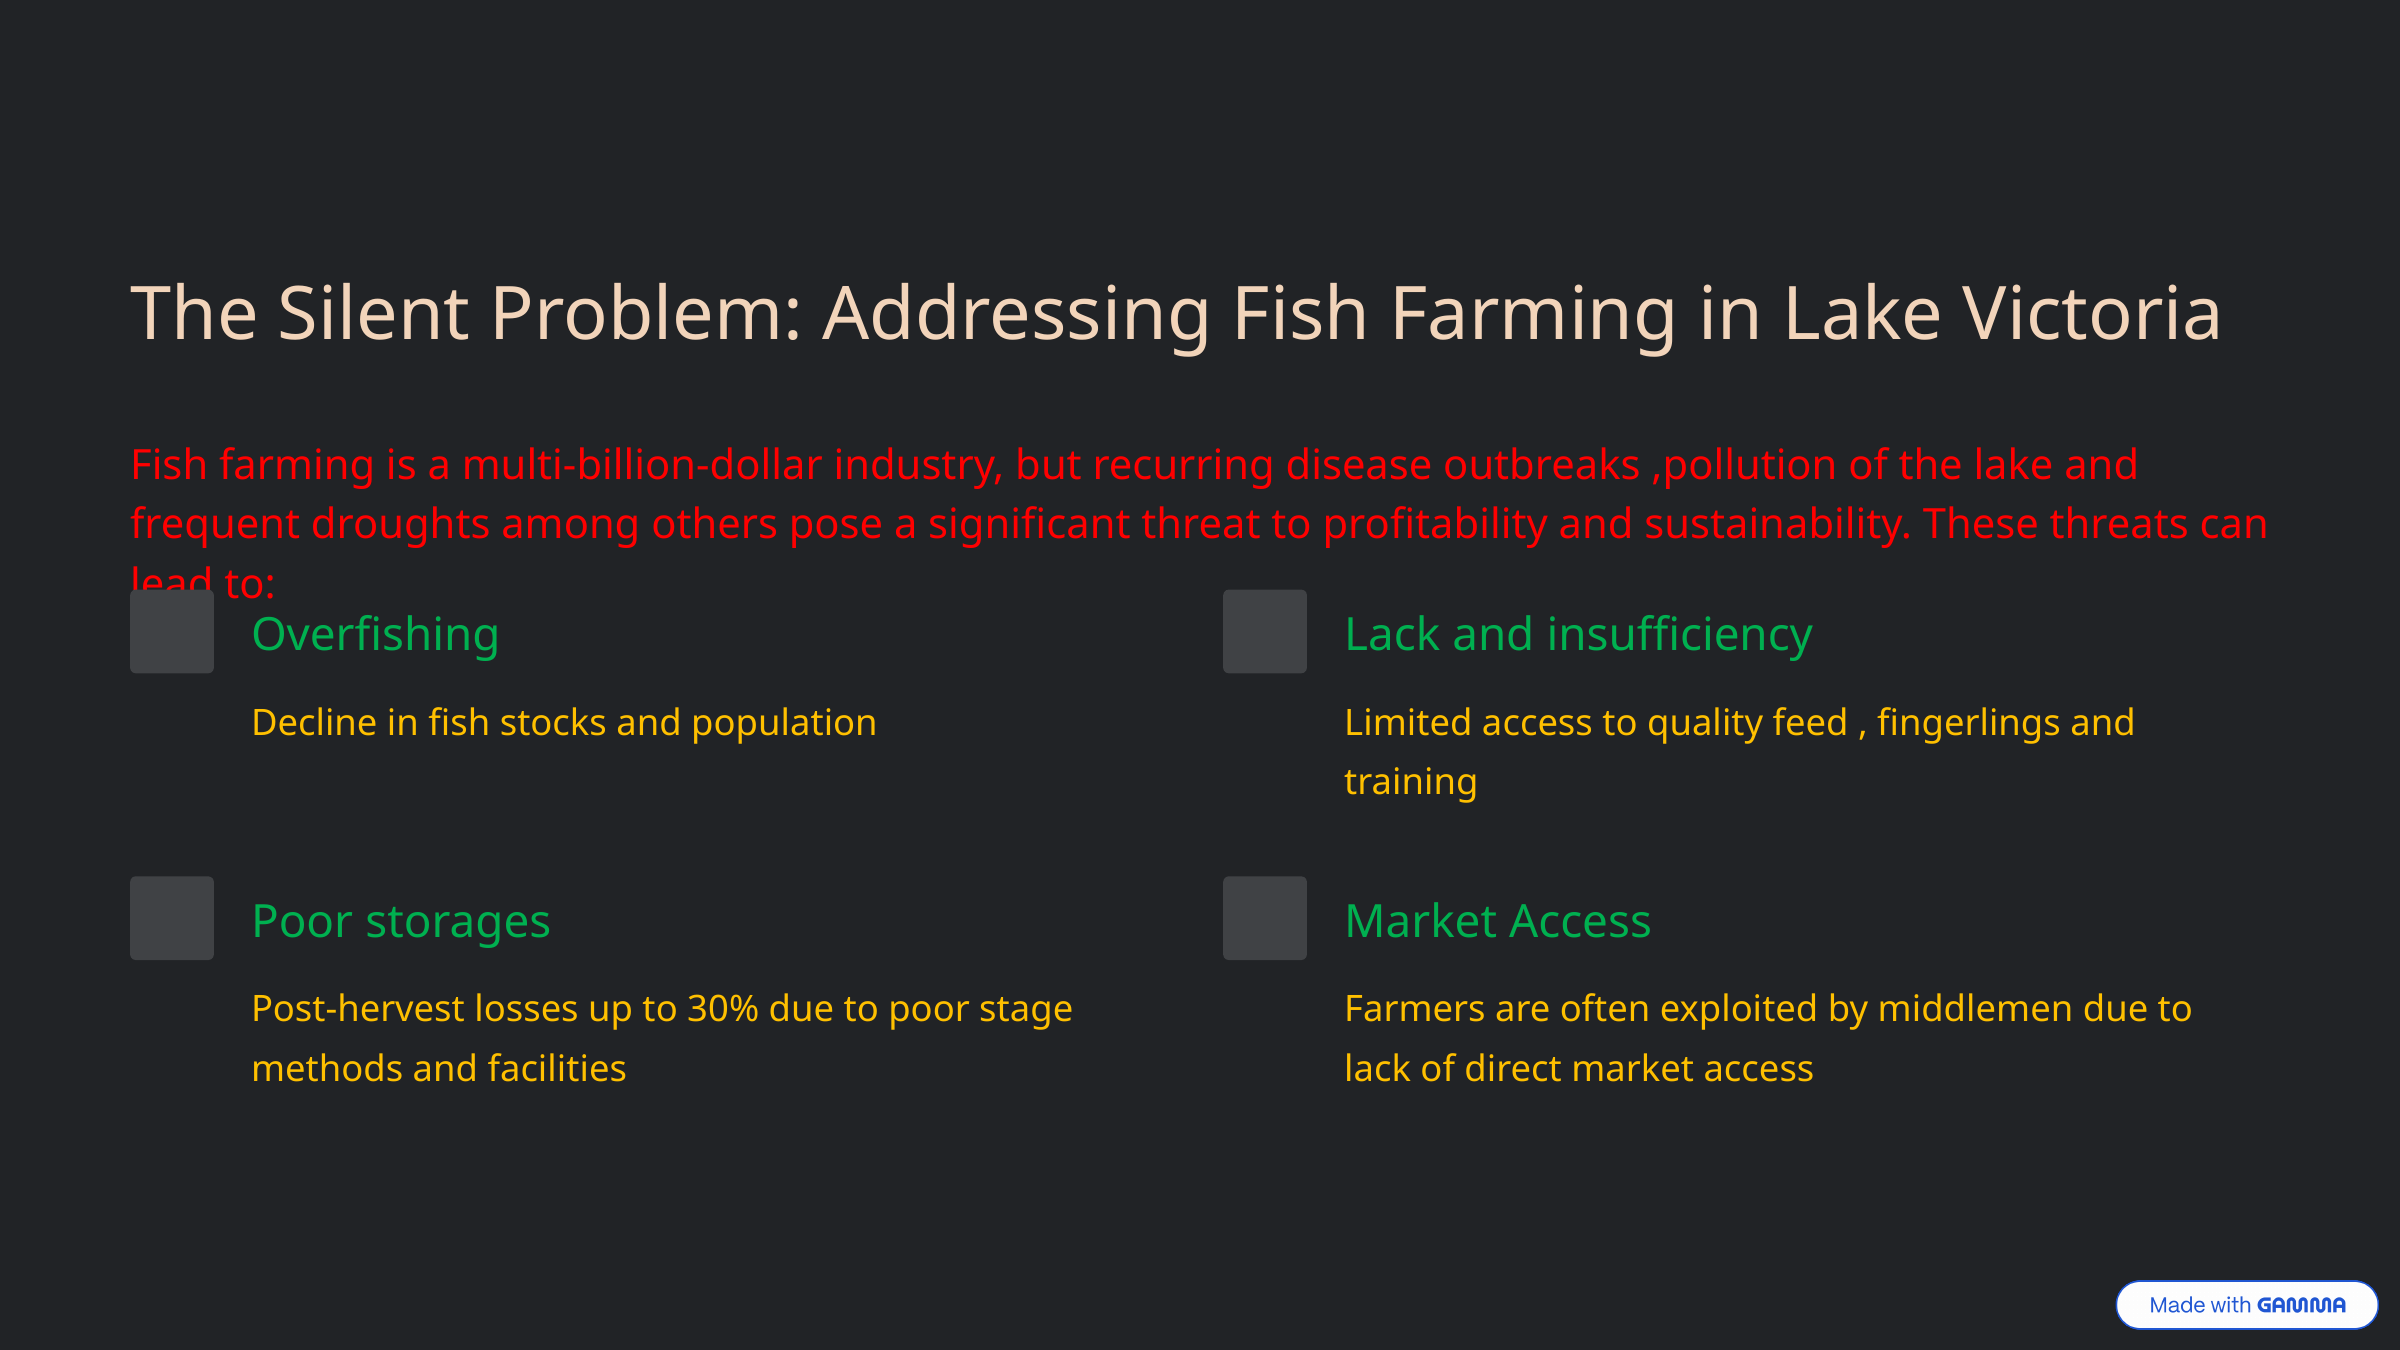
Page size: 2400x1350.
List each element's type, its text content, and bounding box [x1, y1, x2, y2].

text_box Poor storages [251, 889, 888, 948]
text_box [1223, 589, 1307, 674]
picture [2106, 1271, 2389, 1339]
text_box [1223, 876, 1307, 961]
text_box Post-hervest losses up to 30% due to poor stage methods and facilities [251, 969, 1177, 1089]
text_box [130, 876, 214, 961]
text_box Fish farming is a multi-billion-dollar industry, but recurring disease outbreaks ,pollution of the lake and frequent droughts among others pose a significant threat to profitability and sustainability. These threats can lead to: [130, 428, 2270, 548]
text_box [130, 589, 214, 674]
text_box Limited access to quality feed , fingerlings and training [1344, 682, 2270, 802]
text_box Lack and insufficiency [1344, 602, 1859, 661]
text_box Decline in fish stocks and population [251, 682, 1177, 802]
text_box Market Access [1344, 889, 1886, 948]
text_box Farmers are often exploited by middlemen due to lack of direct market access [1344, 969, 2270, 1089]
text_box Overfishing [251, 602, 732, 661]
text_box The Silent Problem: Addressing Fish Farming in Lake Victoria [130, 261, 2111, 355]
